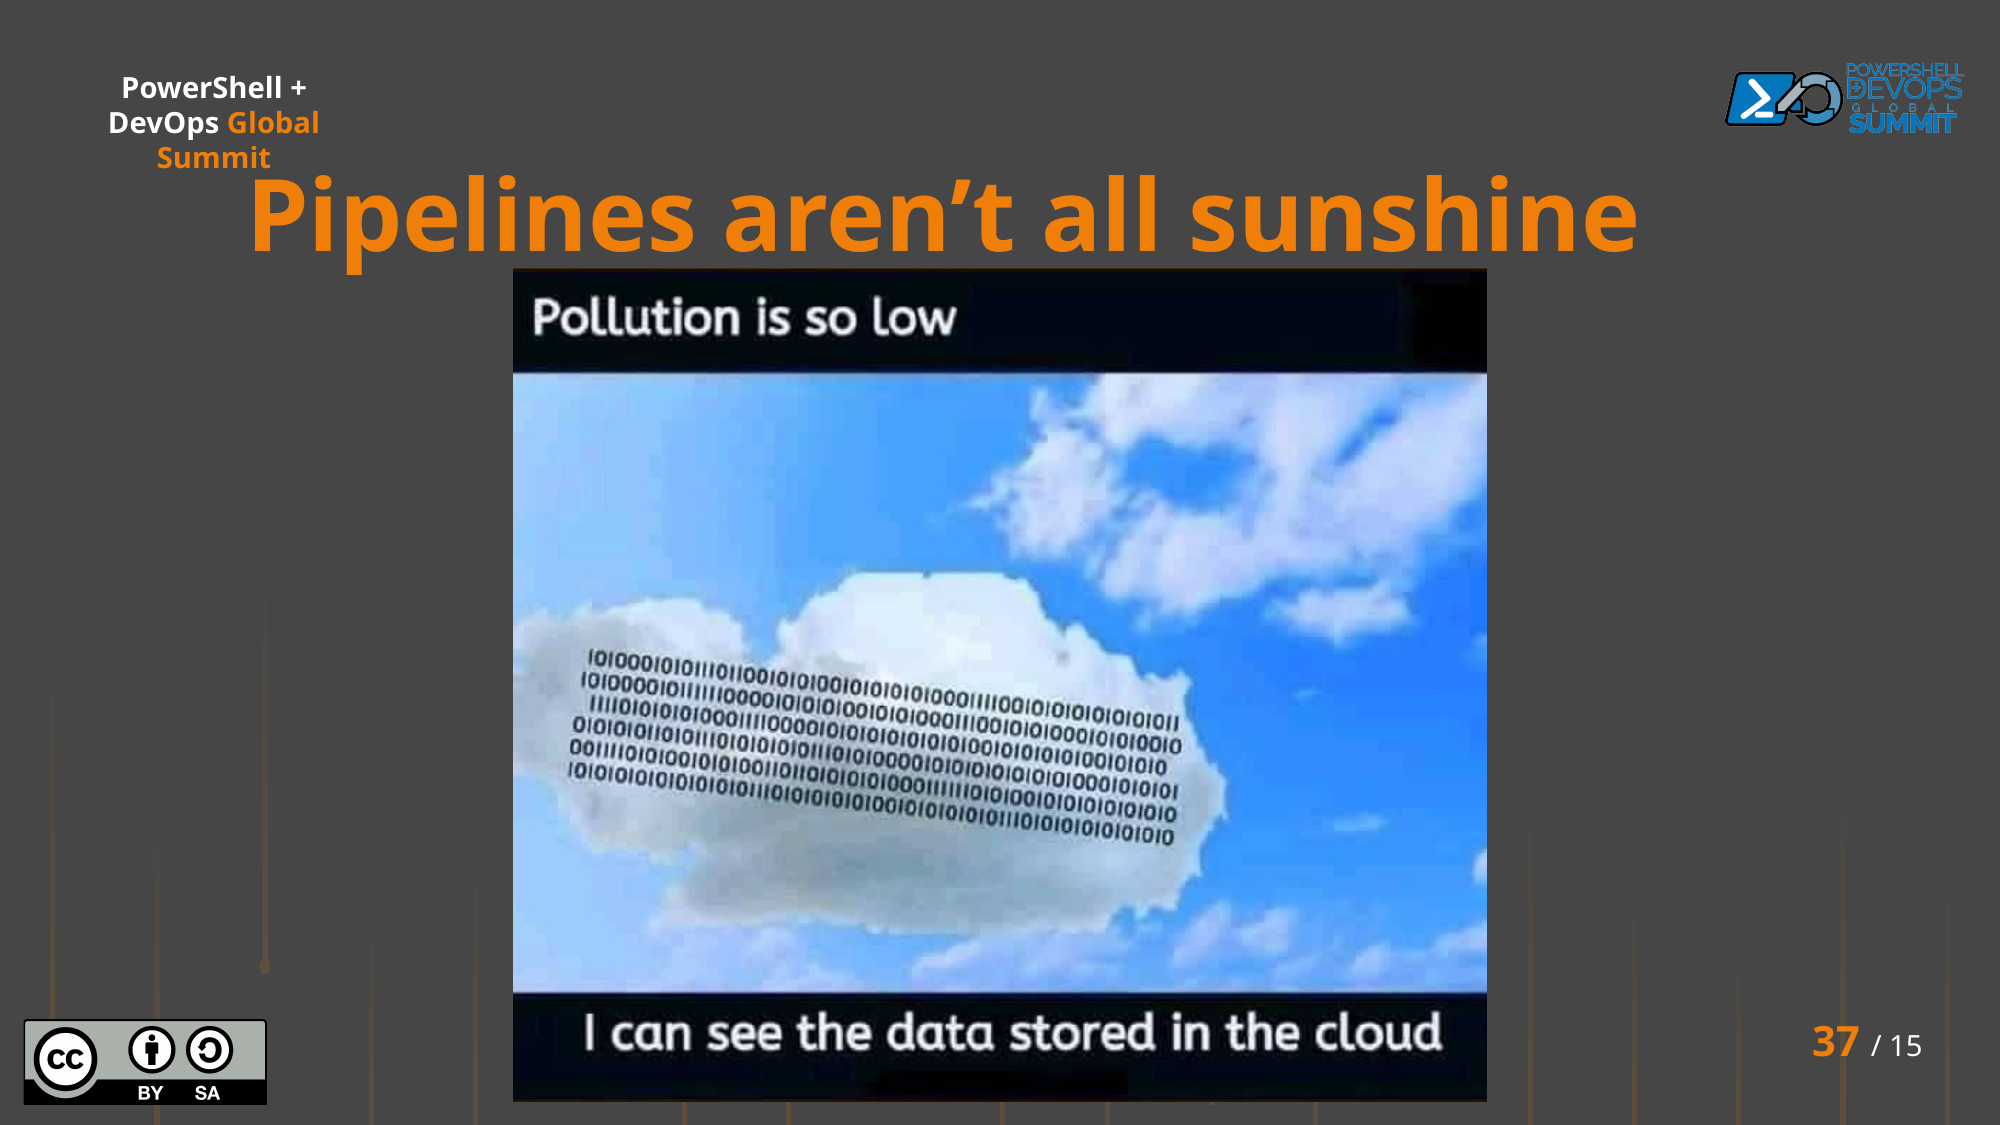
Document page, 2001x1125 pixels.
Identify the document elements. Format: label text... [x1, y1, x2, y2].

picture [1725, 61, 1965, 139]
text_box Pipelines aren’t all sunshine [231, 144, 1769, 279]
picture [513, 268, 1487, 1102]
picture [23, 1019, 267, 1105]
